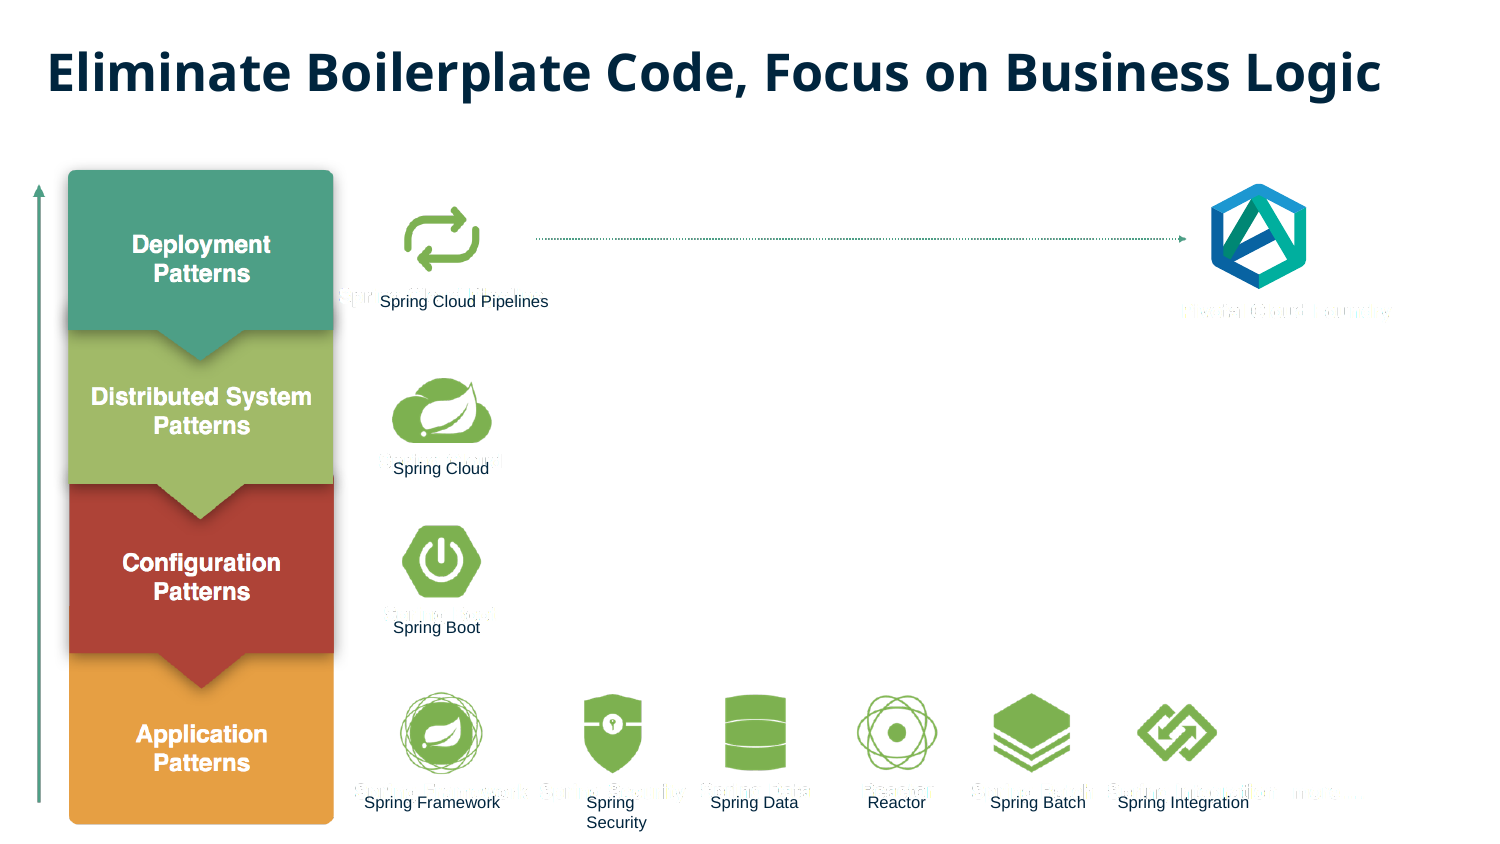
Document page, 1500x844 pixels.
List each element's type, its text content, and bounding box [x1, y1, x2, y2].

text_box [0, 0, 1500, 159]
text_box Eliminate Boilerplate Code, Focus on Business Logic [31, 24, 1453, 90]
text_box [1211, 183, 1307, 290]
picture [31, 158, 1395, 825]
